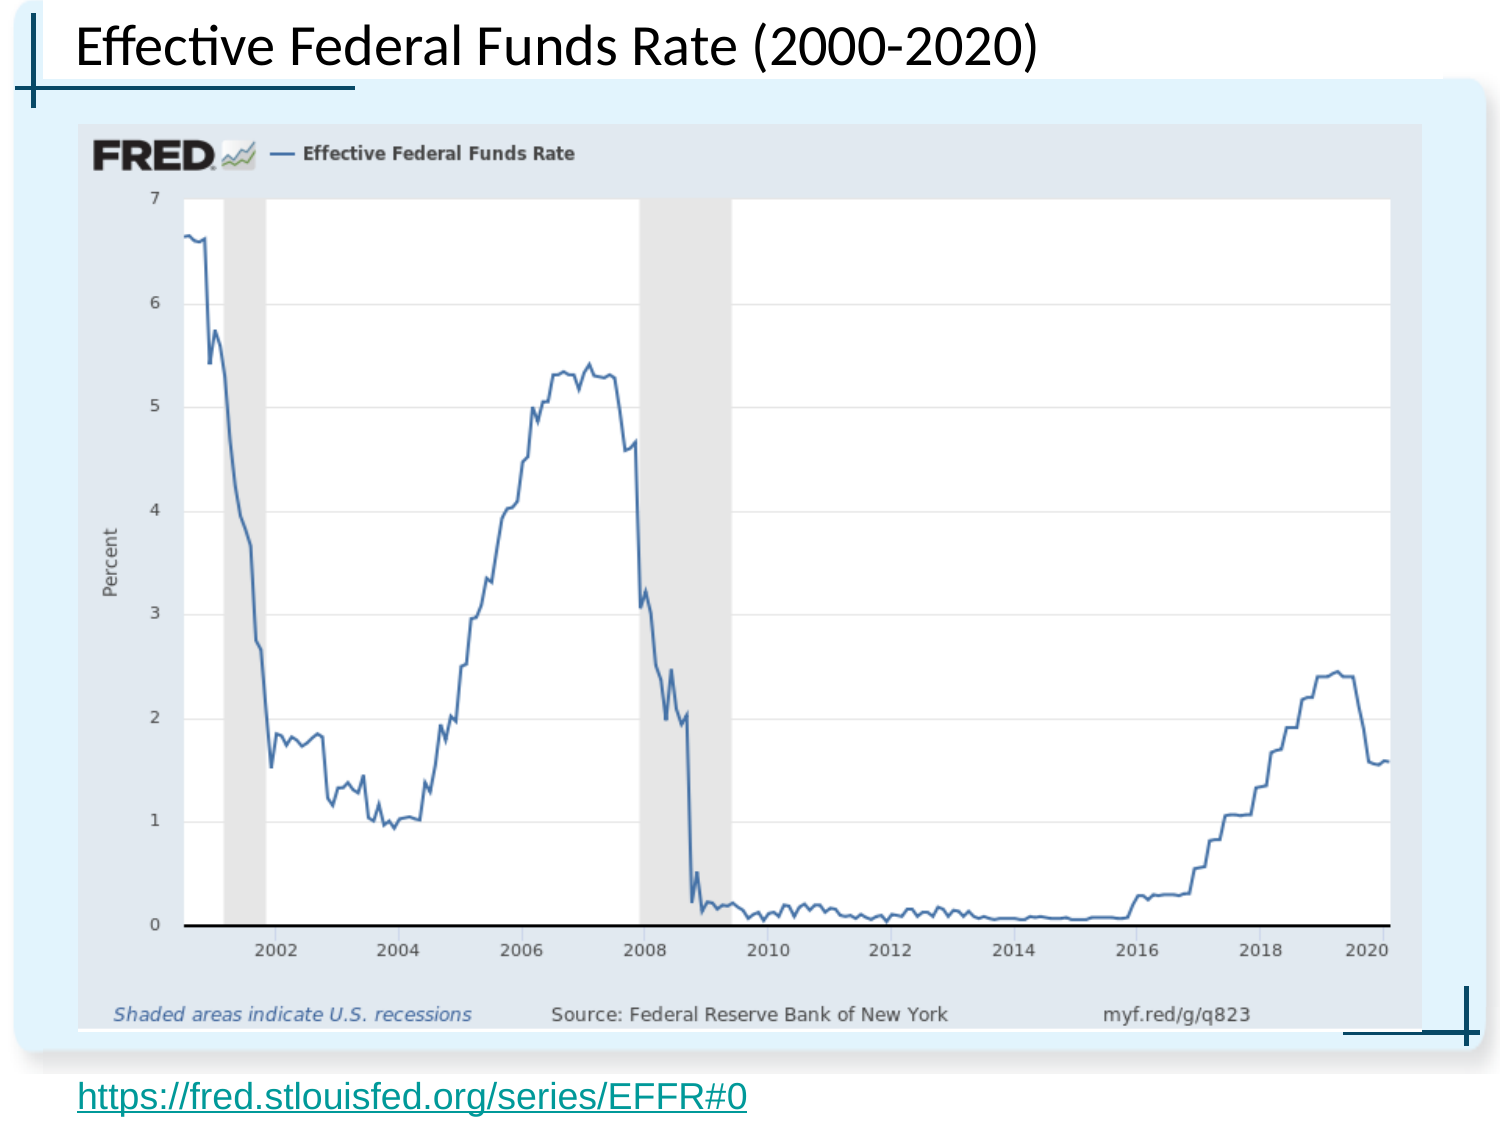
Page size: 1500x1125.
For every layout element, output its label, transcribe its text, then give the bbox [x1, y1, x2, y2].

text_box https://fred.stlouisfed.org/series/EFFR#0 [62, 1064, 900, 1125]
text_box Effective Federal Funds Rate (2000-2020) [47, 0, 1056, 155]
picture [0, 0, 1500, 1074]
